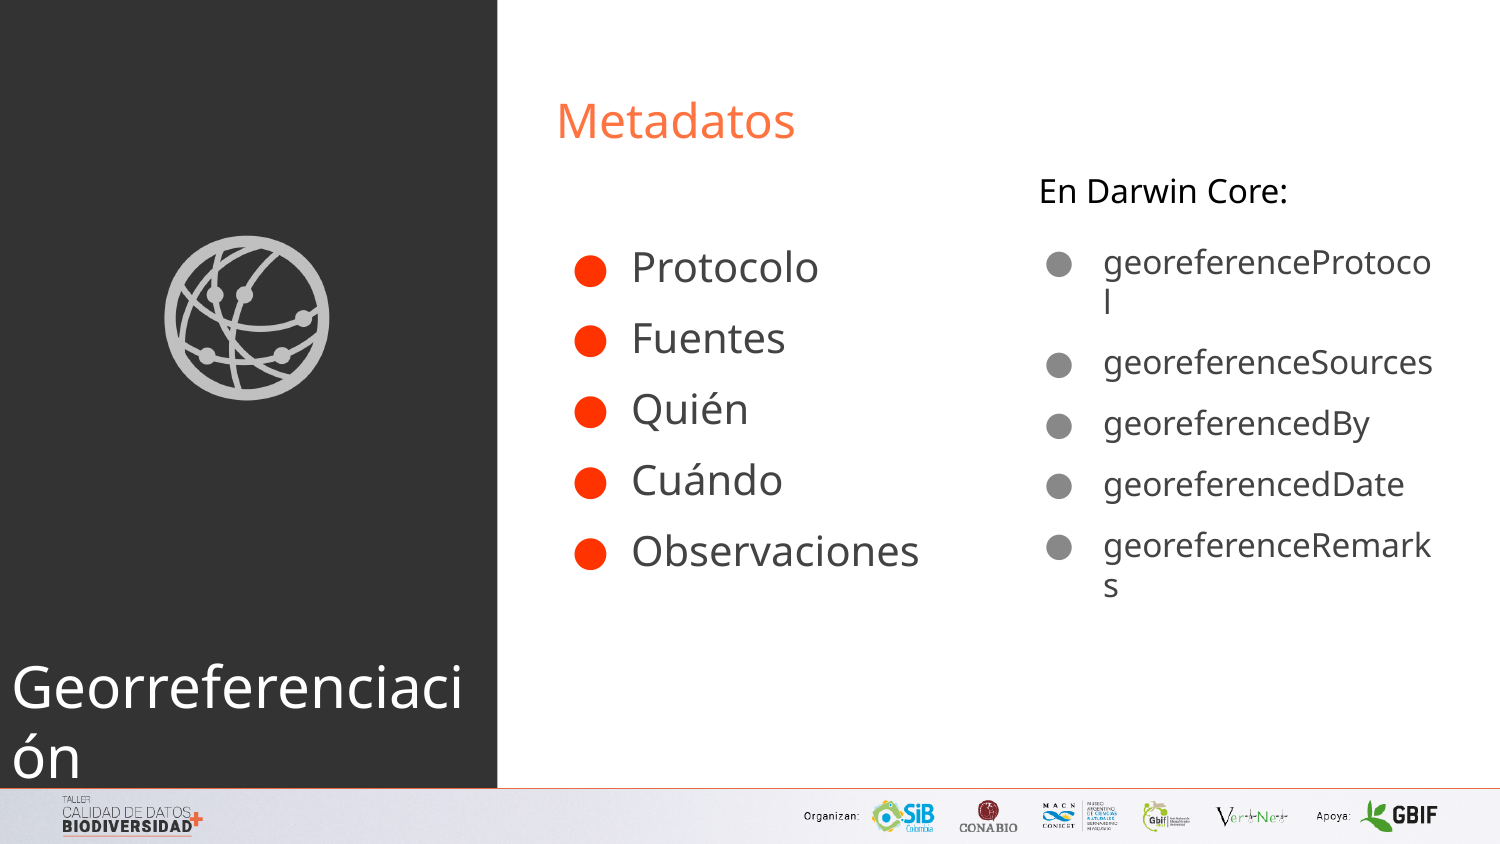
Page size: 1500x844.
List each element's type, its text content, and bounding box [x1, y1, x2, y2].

text_box Protocolo Fuentes Quién Cuándo Observaciones [540, 225, 1013, 590]
text_box En Darwin Core: [1023, 155, 1379, 225]
text_box Georreferenciación [0, 644, 498, 787]
text_box georeferenceProtocol georeferenceSources georeferencedBy georeferencedDate georeferenceRemarks [1013, 225, 1452, 590]
text_box Metadatos [540, 67, 1188, 169]
picture [0, 788, 1500, 844]
picture [154, 225, 343, 420]
text_box ? [0, 0, 498, 644]
